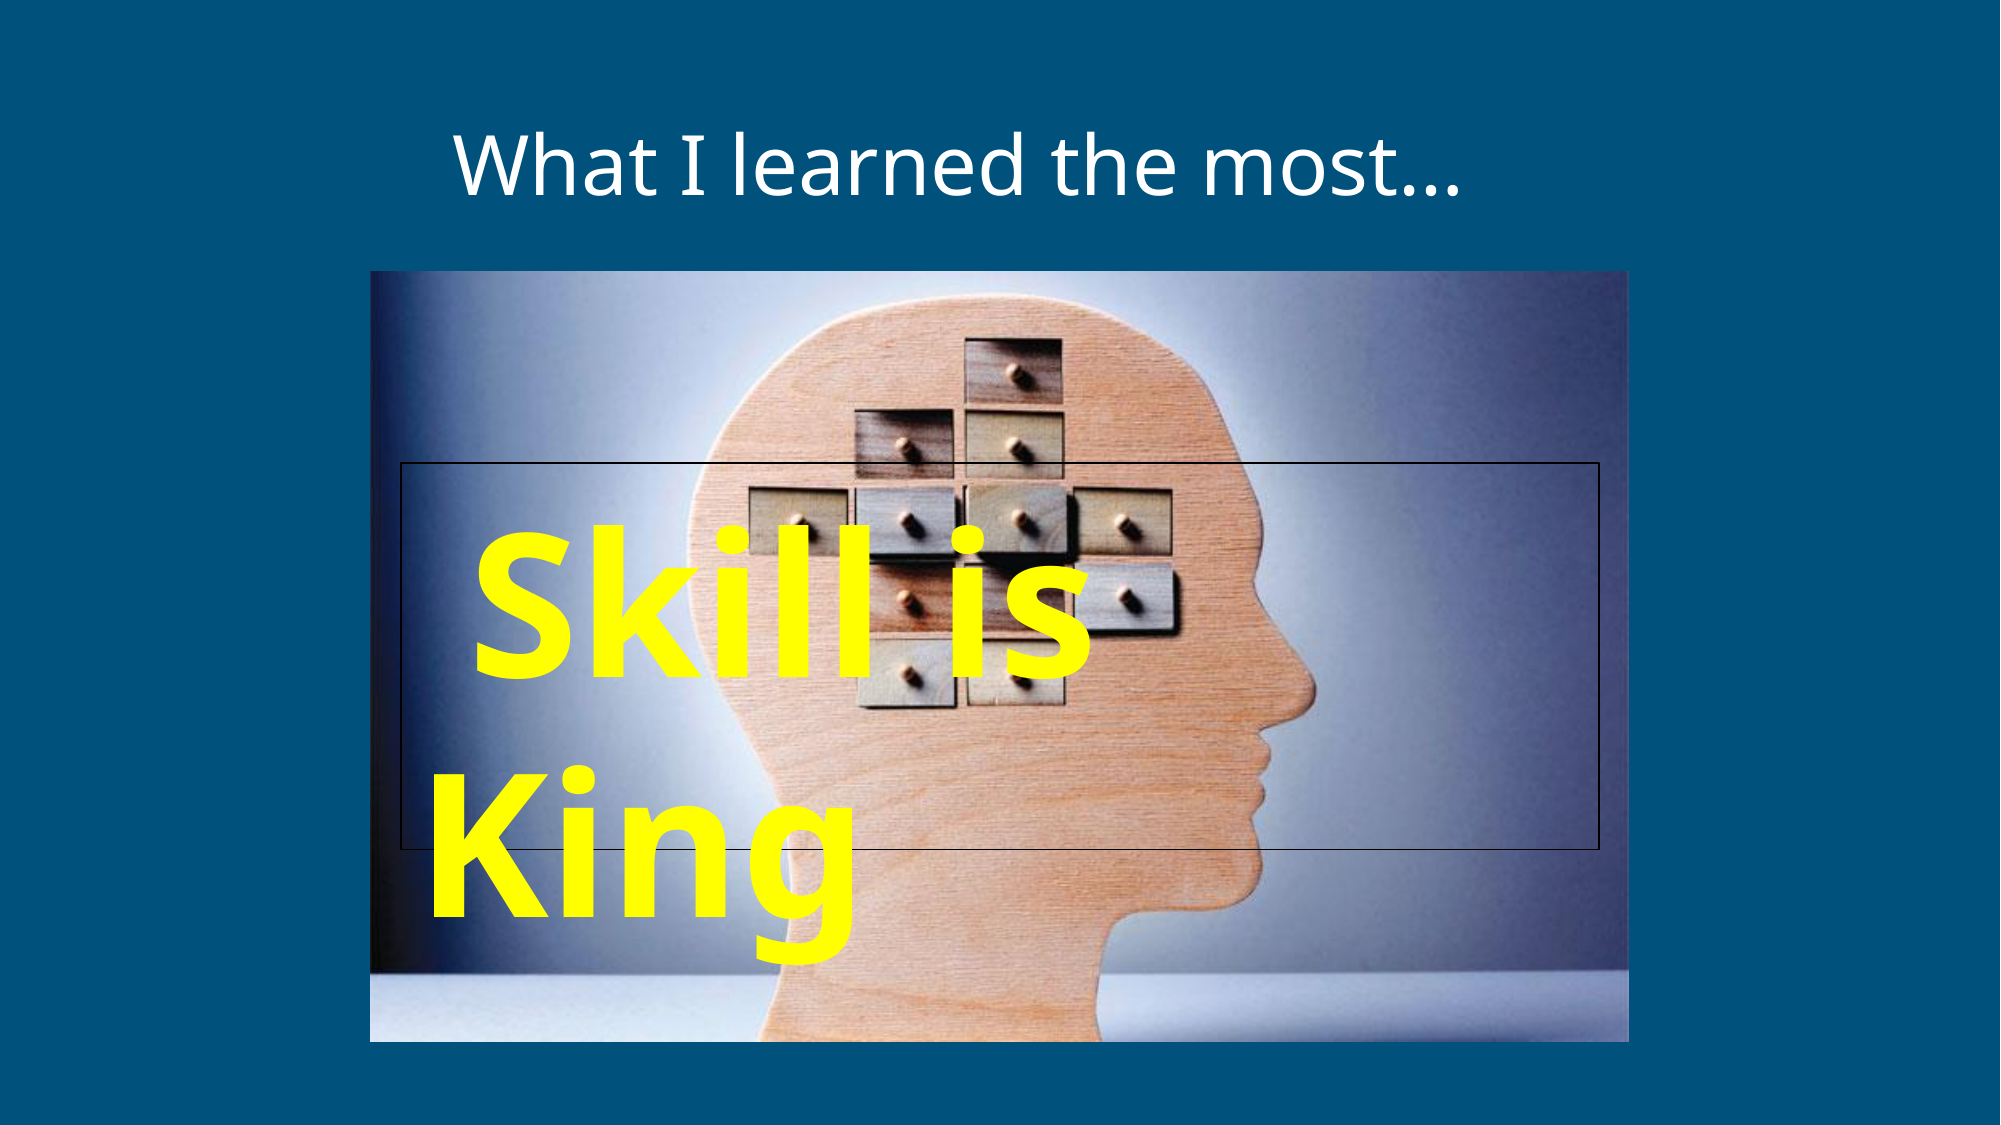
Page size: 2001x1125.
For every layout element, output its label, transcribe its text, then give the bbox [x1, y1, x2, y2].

picture [371, 272, 1628, 1041]
title What I learned the most… [137, 59, 1863, 278]
